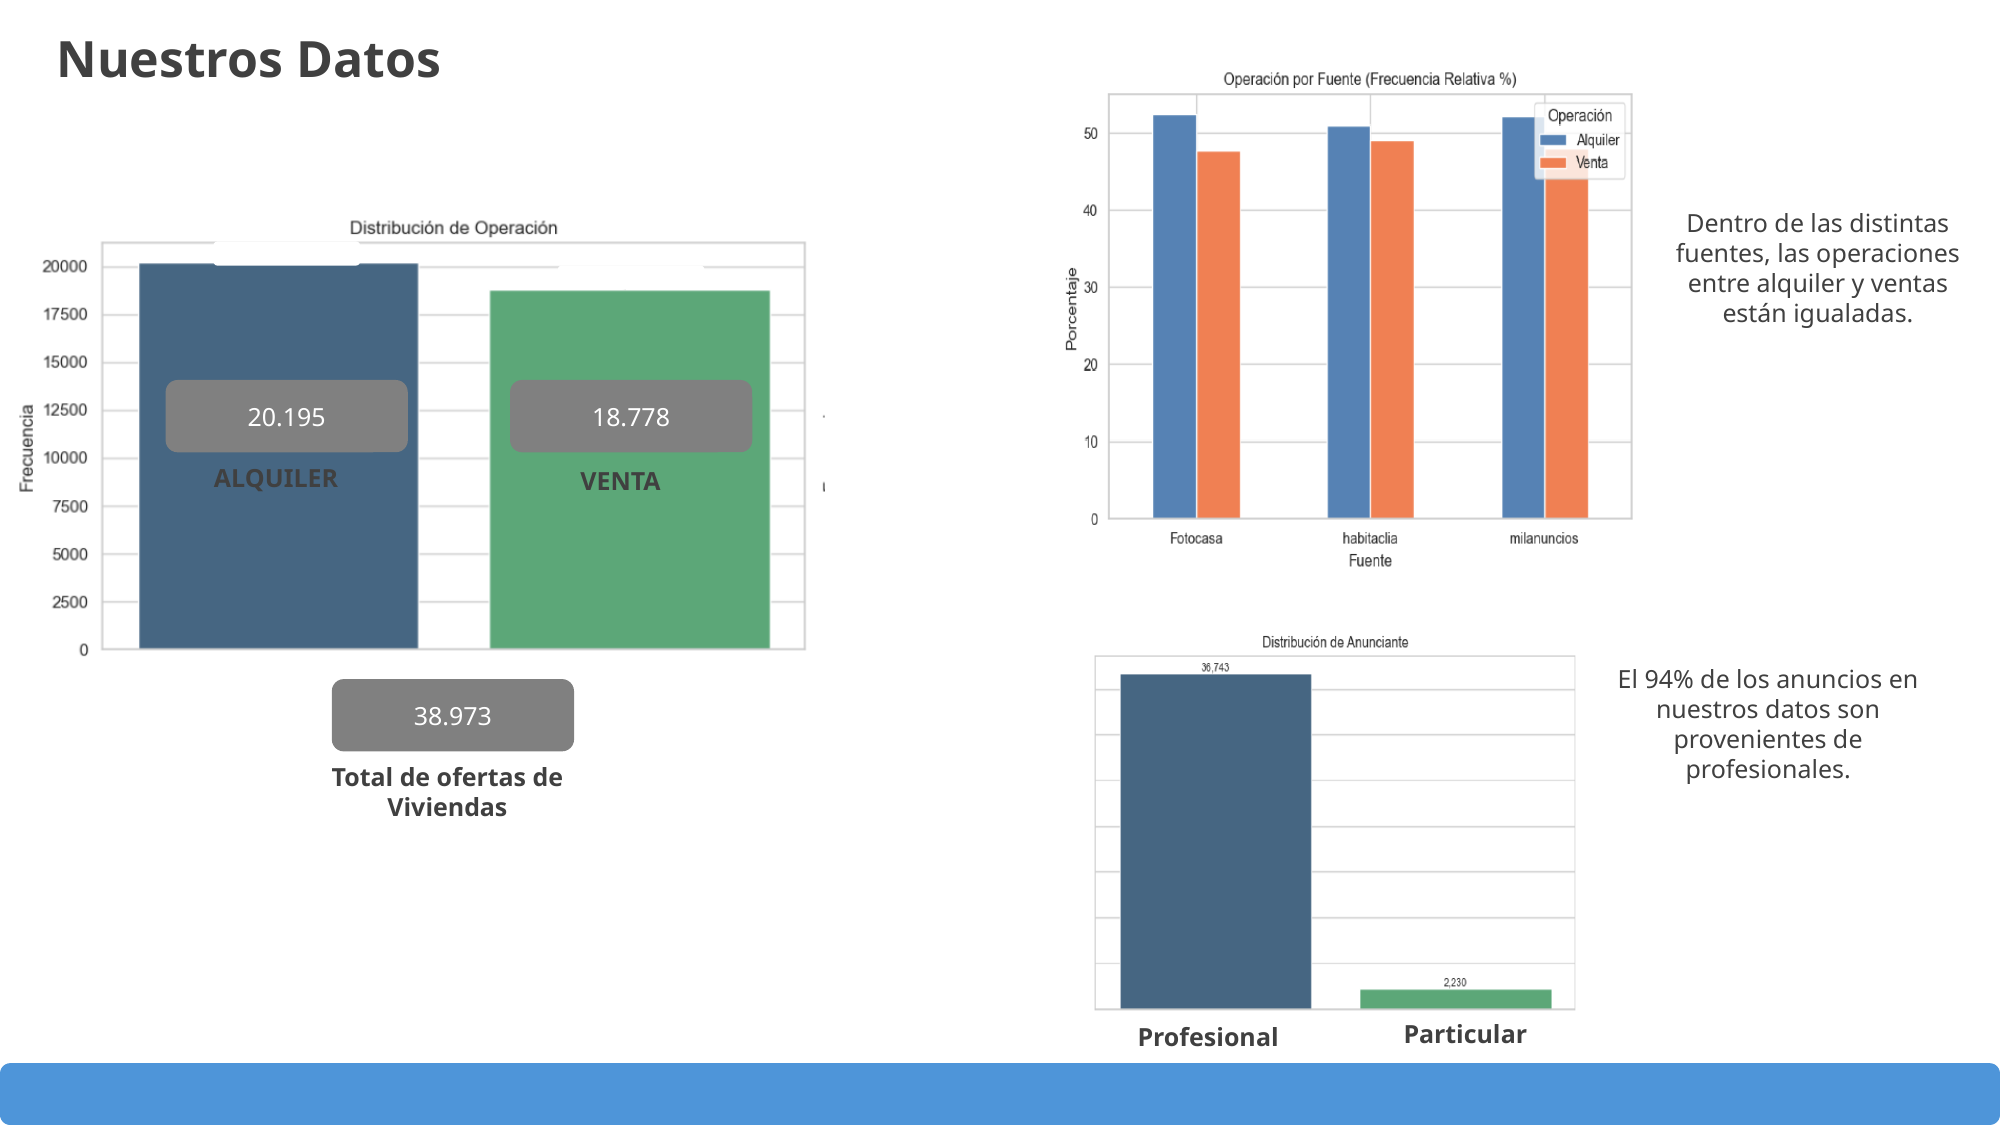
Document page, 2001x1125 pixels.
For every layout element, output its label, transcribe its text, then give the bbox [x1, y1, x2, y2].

picture [10, 207, 826, 659]
picture [1085, 607, 1577, 1012]
text_box Total de ofertas de Viviendas [266, 754, 629, 830]
text_box Nuestros Datos [41, 19, 1959, 95]
text_box [0, 1061, 2000, 1125]
text_box 38.973 [330, 677, 576, 753]
text_box Particular [1354, 1012, 1576, 1056]
picture [1056, 21, 1652, 582]
text_box Dentro de las distintas fuentes, las operaciones entre alquiler y ventas están igualadas. [1652, 200, 1986, 335]
text_box El 94% de los anuncios en nuestros datos son provenientes de profesionales. [1600, 656, 1936, 791]
text_box Profesional [1097, 1014, 1319, 1060]
